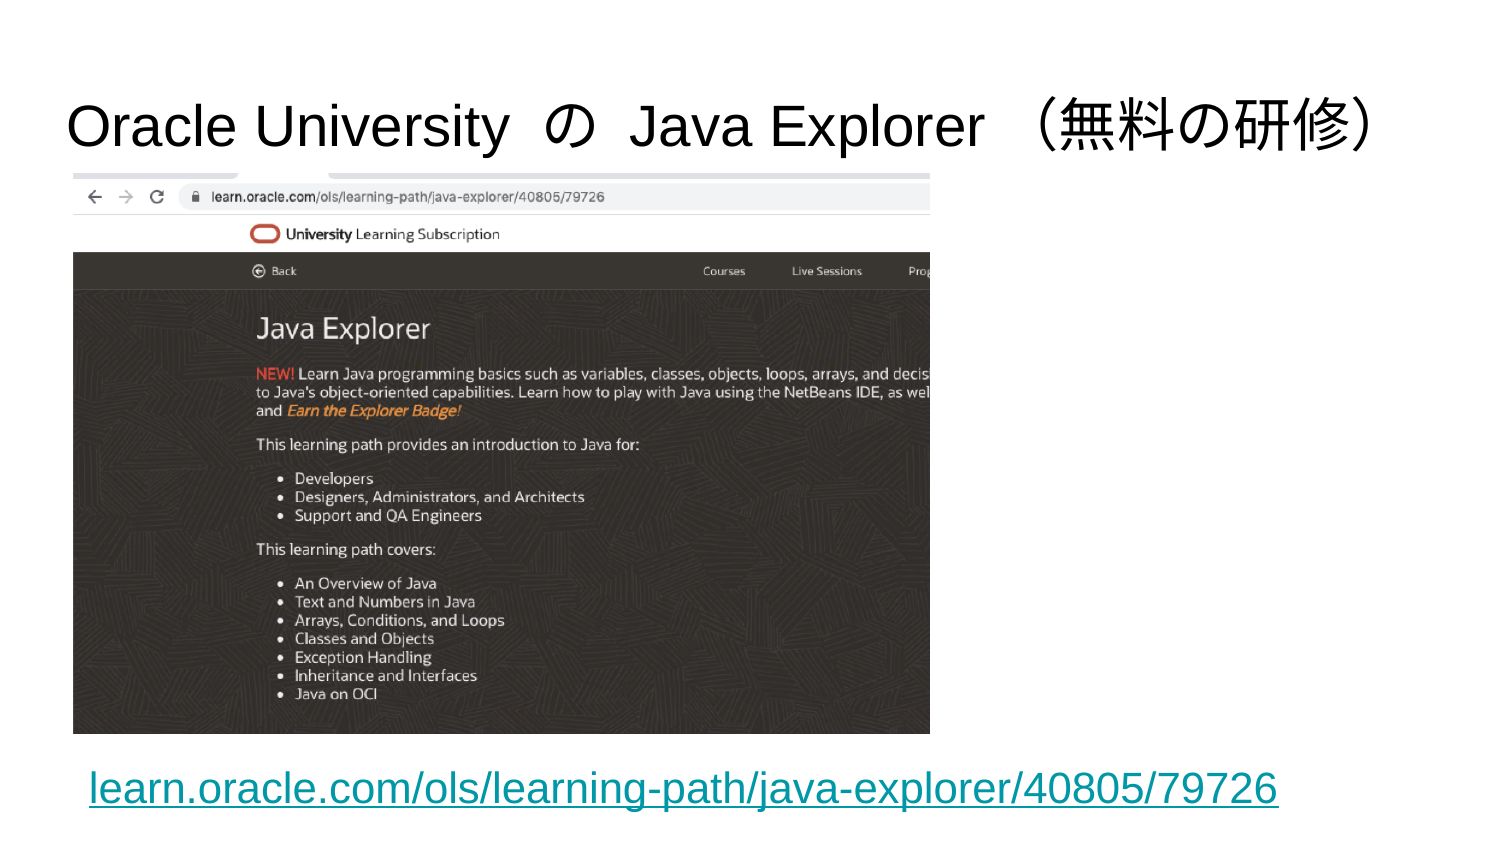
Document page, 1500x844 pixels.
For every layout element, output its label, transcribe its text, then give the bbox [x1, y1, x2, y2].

picture [73, 173, 930, 734]
title Oracle University の Java Explorer（無料の研修） [51, 72, 1449, 167]
text_box learn.oracle.com/ols/learning-path/java-explorer/40805/79726 [73, 736, 1449, 804]
